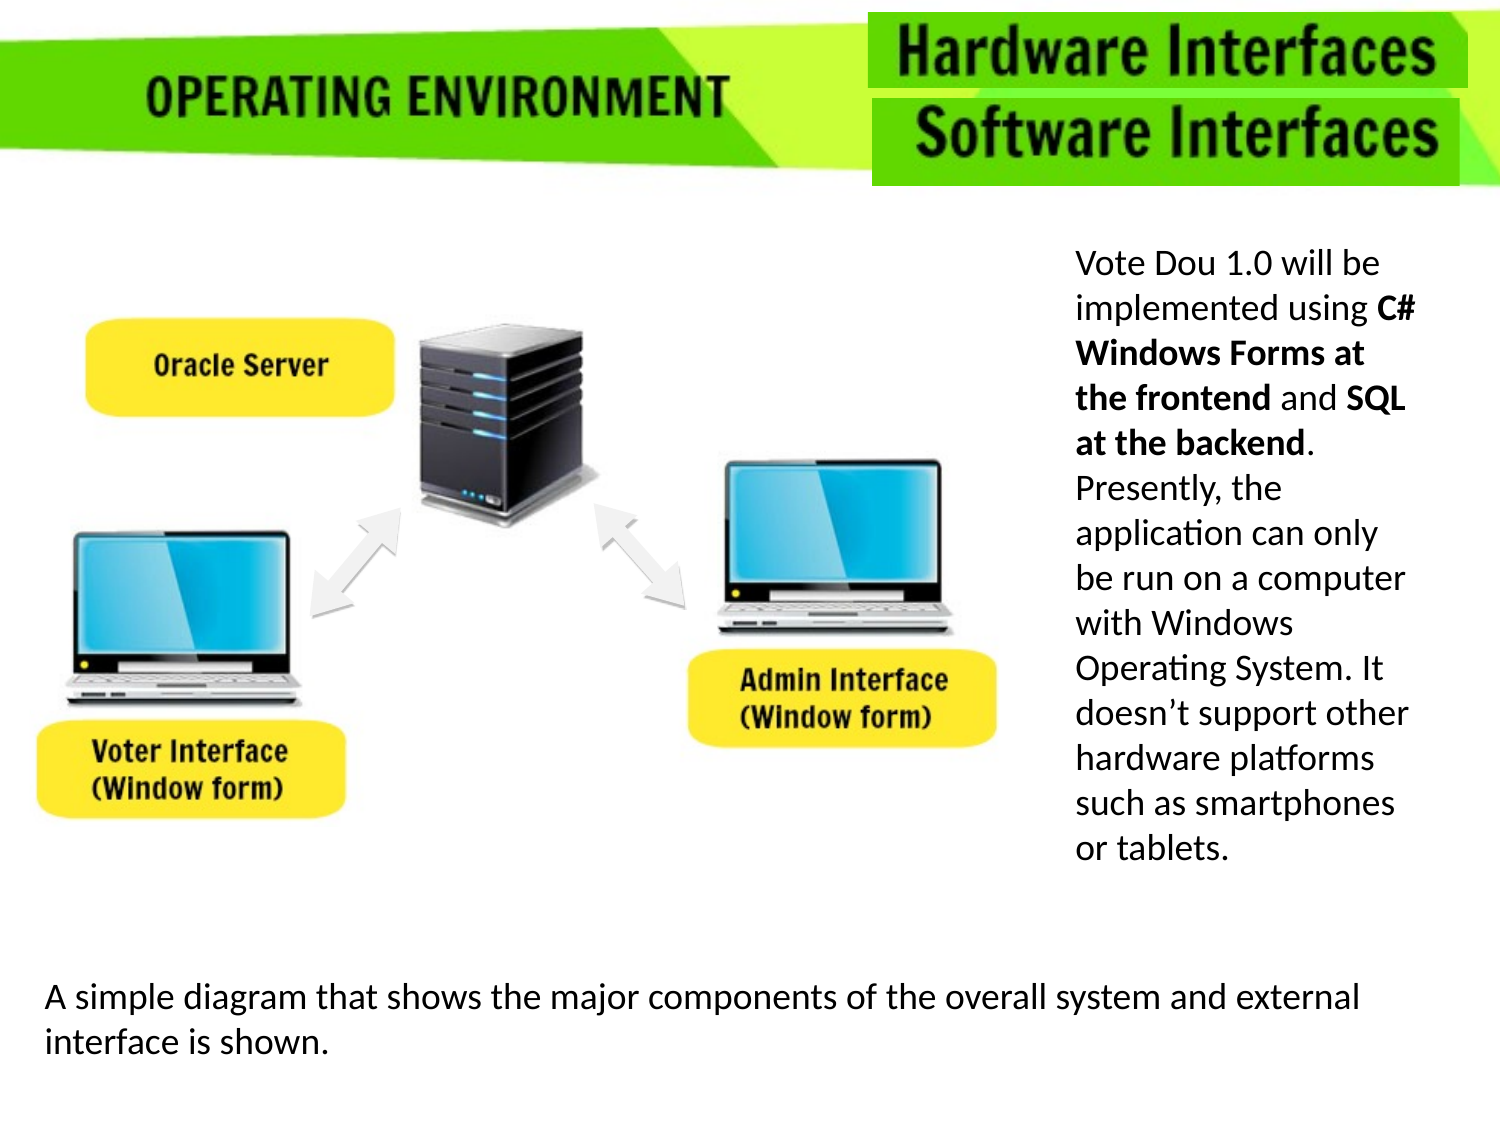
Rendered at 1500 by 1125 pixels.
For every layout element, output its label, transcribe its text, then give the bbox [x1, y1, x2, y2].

text_box A simple diagram that shows the major components of the overall system and external interface is shown. [29, 964, 1500, 1069]
picture [0, 0, 1500, 225]
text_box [29, 312, 1000, 828]
text_box Vote Dou 1.0 will be implemented using C# Windows Forms at the frontend and SQL at the backend. Presently, the application can only be run on a computer with Windows Operating System. It doesn’t support other hardware platforms such as smartphones or tablets. [1060, 232, 1436, 876]
